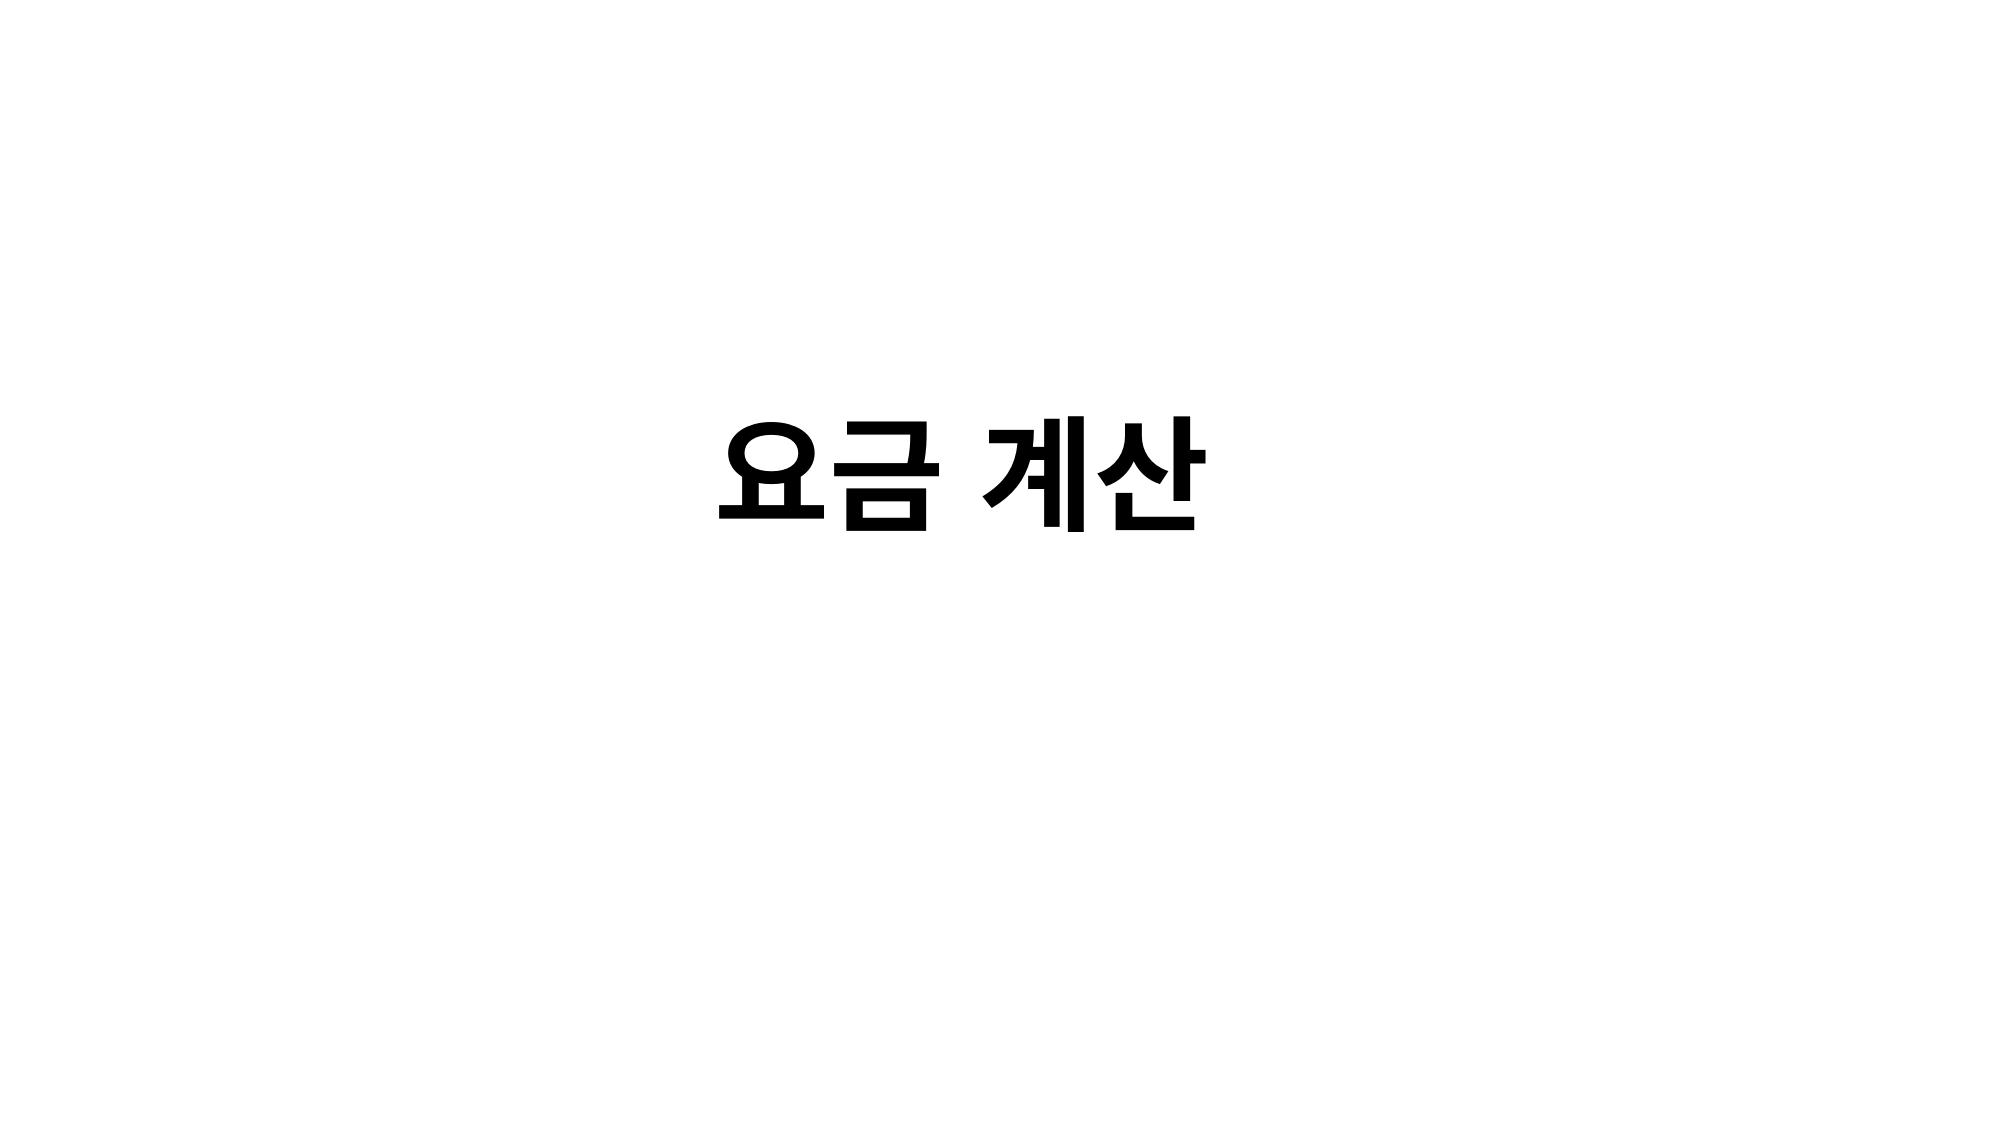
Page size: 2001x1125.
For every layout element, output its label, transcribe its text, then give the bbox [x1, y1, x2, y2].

text_box 요금 계산 [699, 388, 1881, 554]
